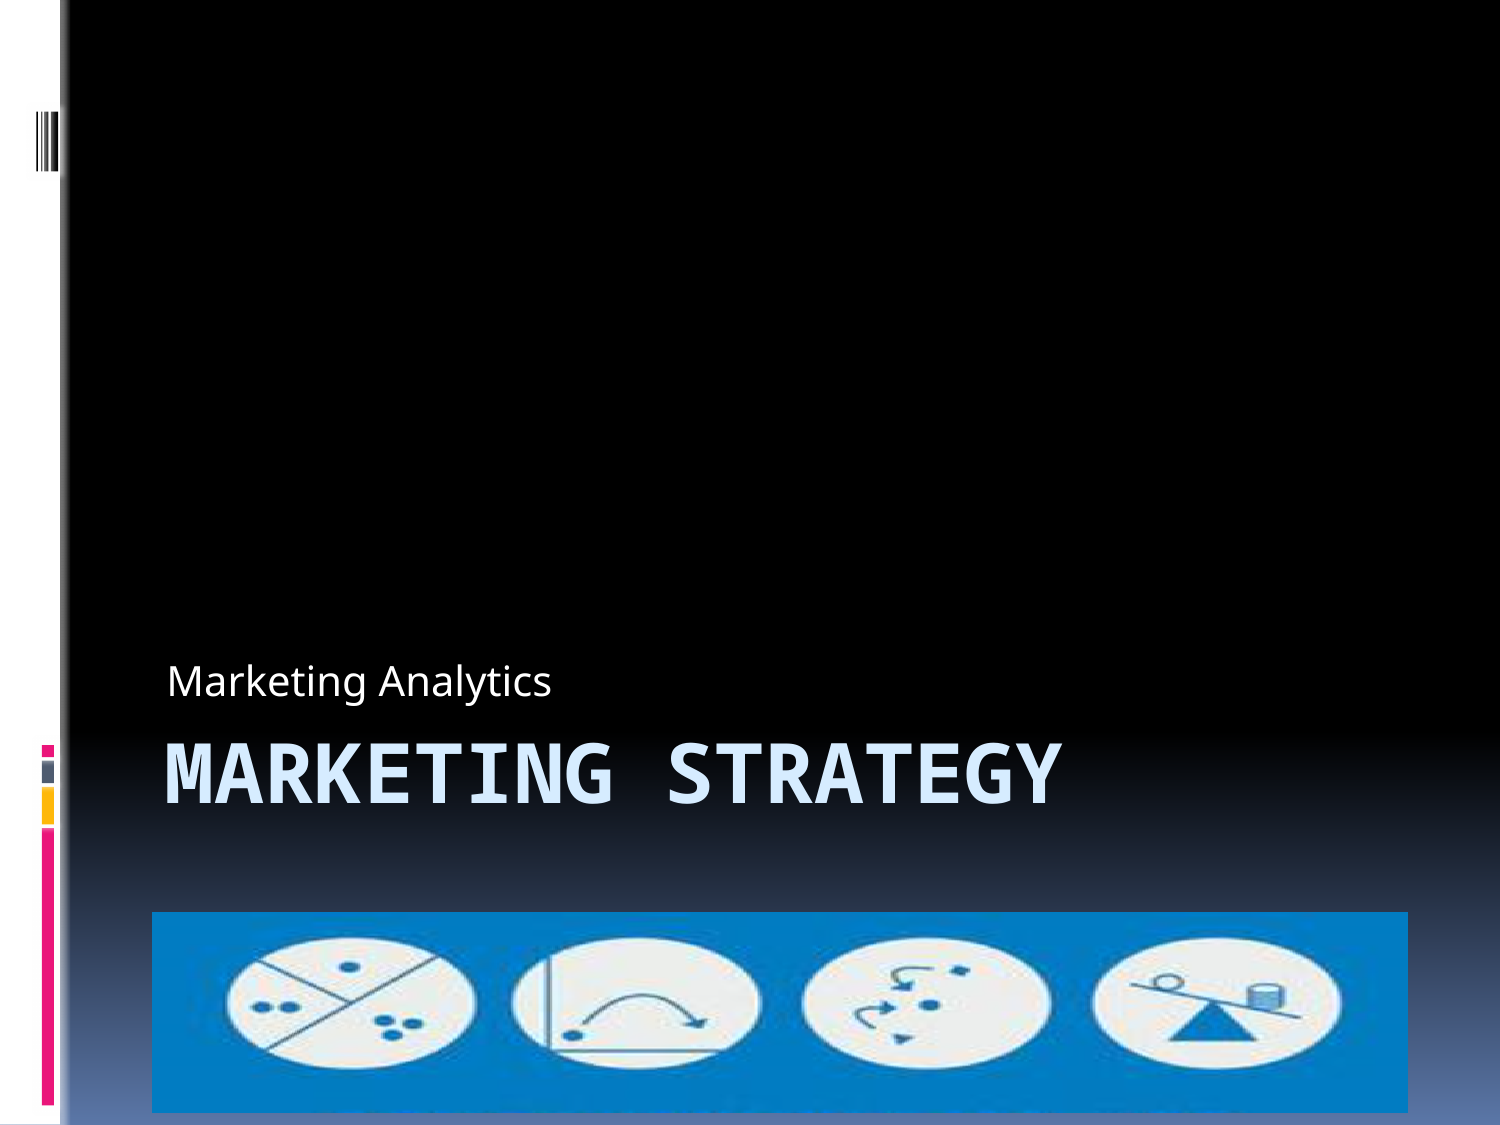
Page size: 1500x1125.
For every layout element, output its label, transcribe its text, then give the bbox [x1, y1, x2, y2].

picture [152, 912, 1408, 1113]
title Marketing Strategy [150, 713, 1425, 1037]
subtitle Marketing Analytics [150, 464, 1425, 713]
